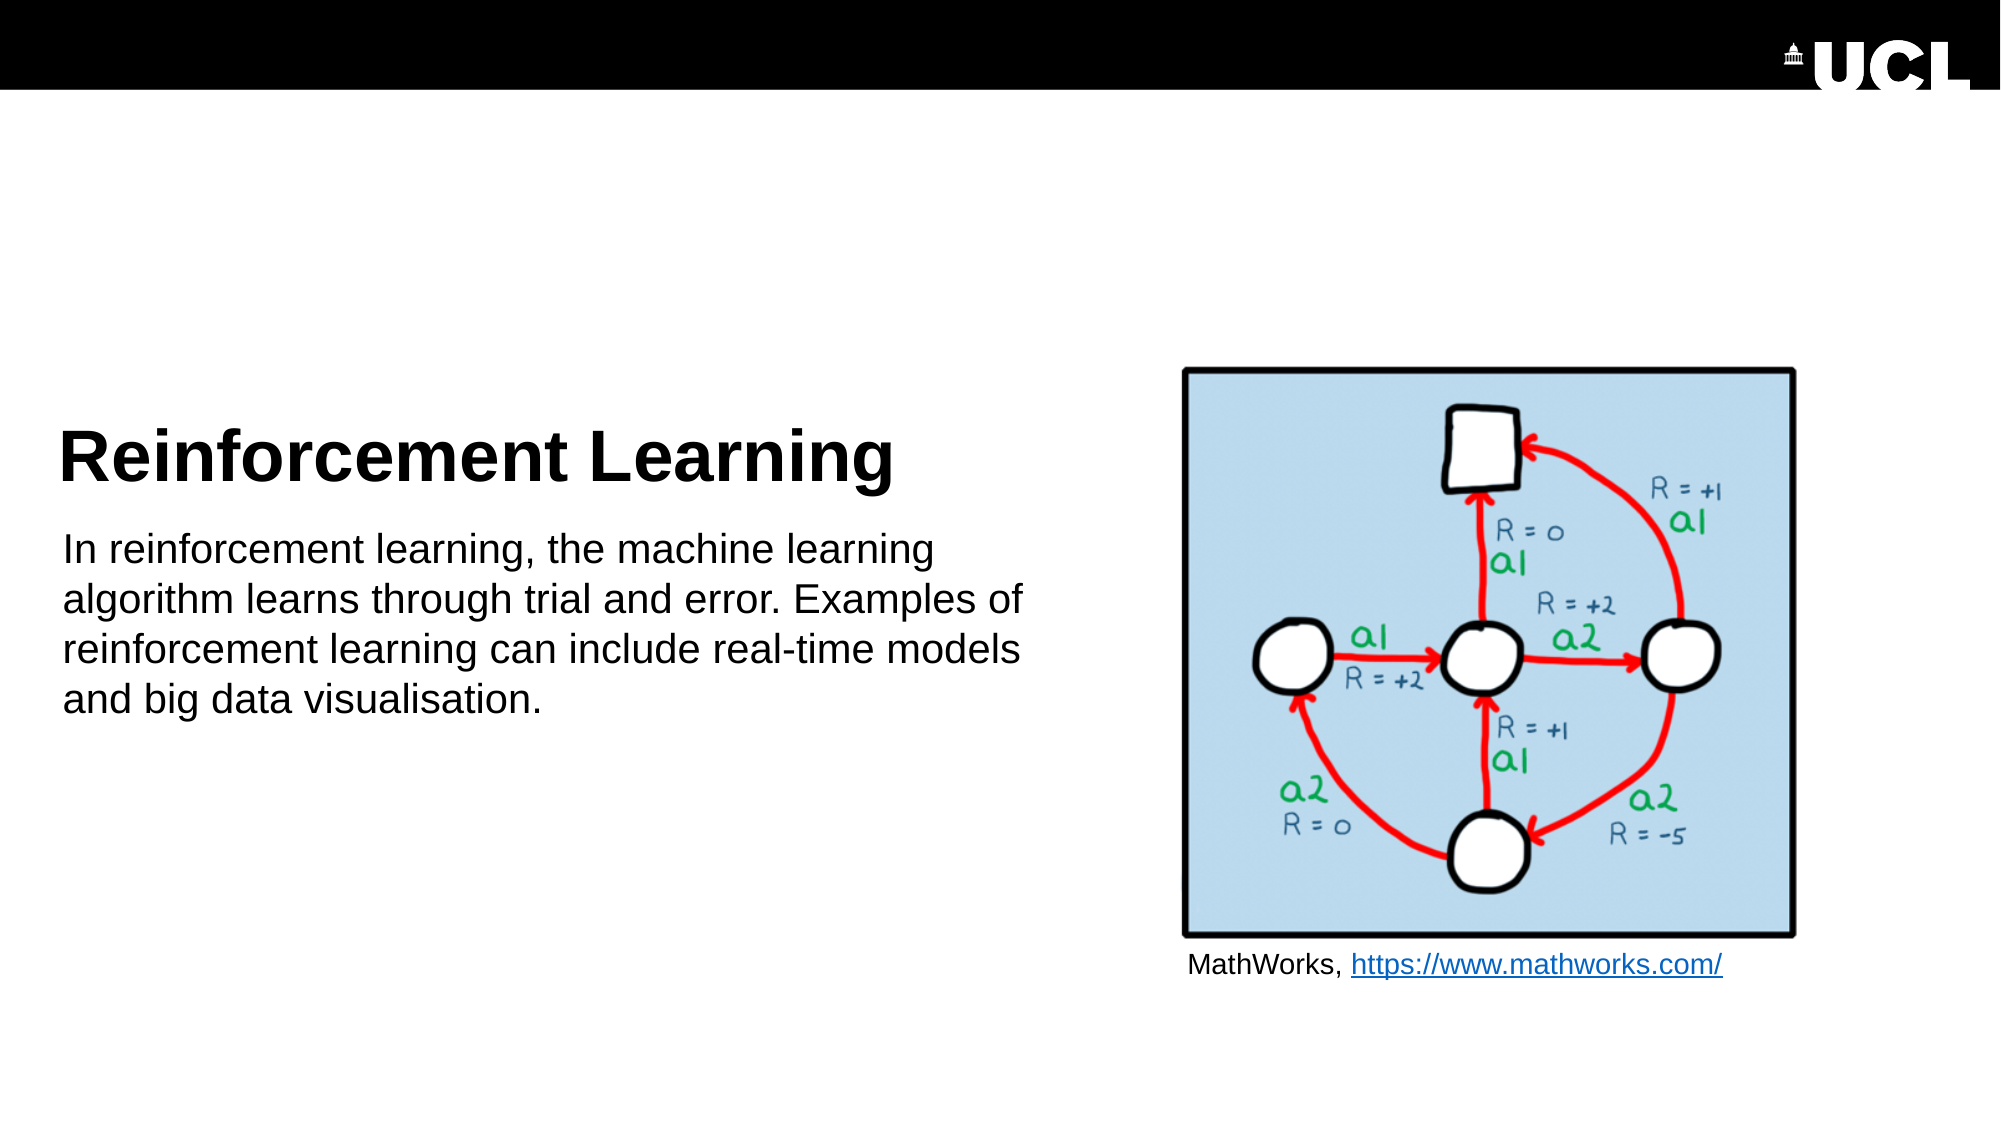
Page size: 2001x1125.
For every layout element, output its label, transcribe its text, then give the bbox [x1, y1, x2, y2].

picture [1140, 330, 1822, 976]
picture [0, 0, 2001, 90]
text_box In reinforcement learning, the machine learning algorithm learns through trial and error. Examples of reinforcement learning can include real-time models and big data visualisation. [48, 514, 1078, 729]
text_box MathWorks, https://www.mathworks.com/ [1172, 976, 1756, 988]
text_box Reinforcement Learning [59, 418, 982, 514]
